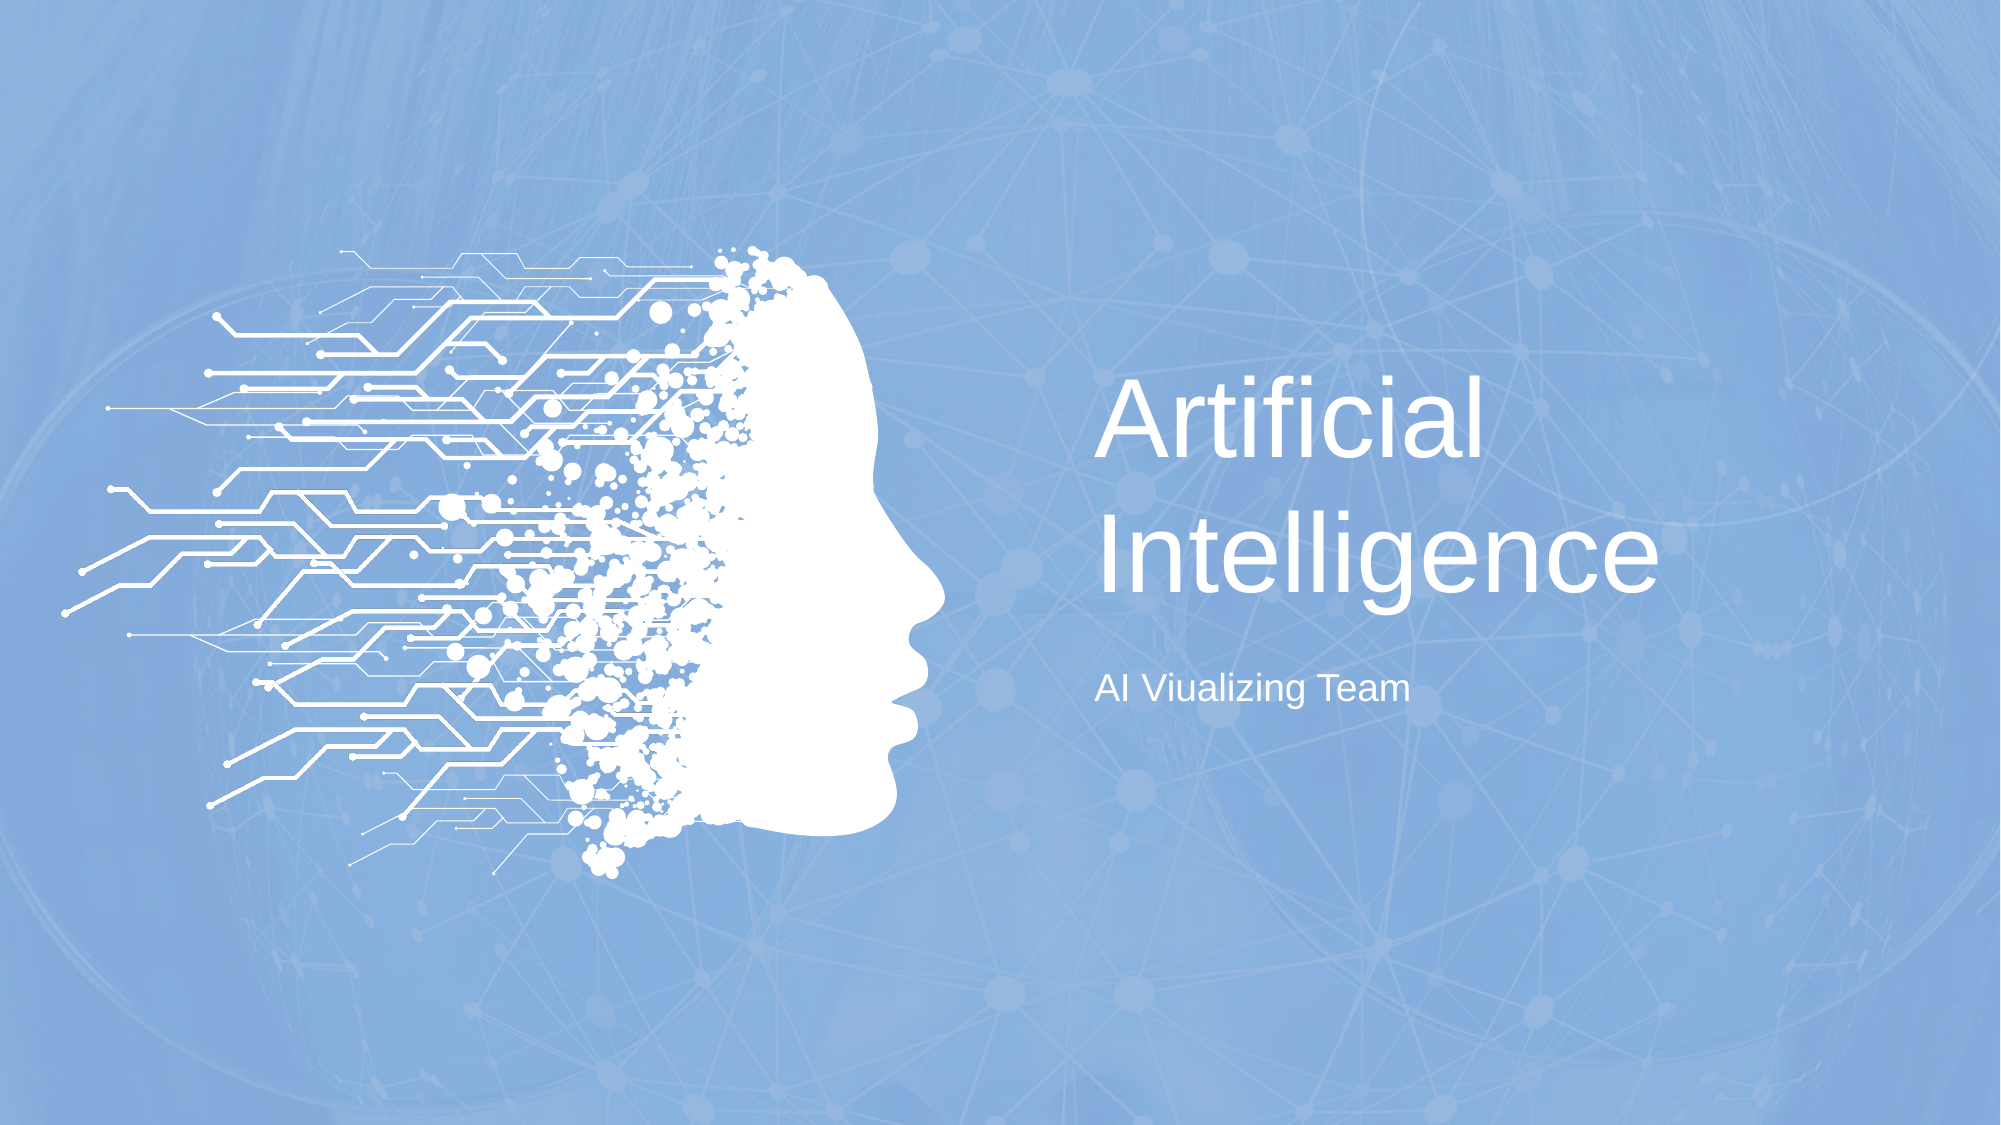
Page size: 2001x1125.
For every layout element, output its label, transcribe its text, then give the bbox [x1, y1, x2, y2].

text_box AI Viualizing Team [1079, 655, 2000, 717]
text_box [59, 245, 944, 880]
text_box Artificial Intelligence [1079, 337, 2000, 623]
